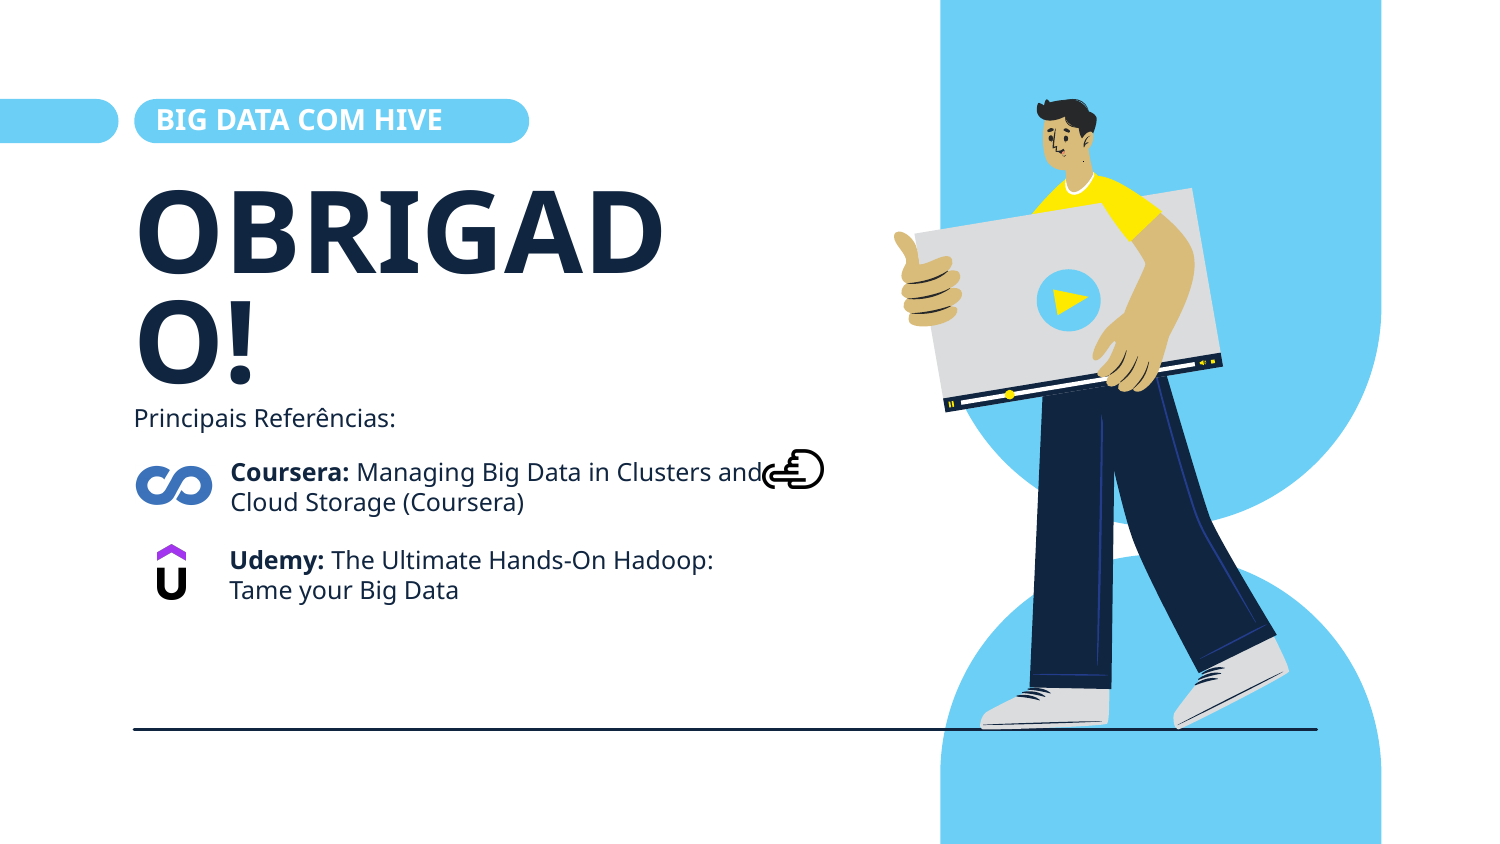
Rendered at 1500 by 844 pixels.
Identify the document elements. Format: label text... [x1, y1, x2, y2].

text_box Coursera: Managing Big Data in Clusters and Cloud Storage (Coursera) [215, 461, 789, 512]
picture [135, 465, 214, 506]
picture [762, 437, 825, 500]
picture [156, 544, 186, 601]
text_box [0, 98, 119, 144]
subtitle Principais Referências: [118, 394, 748, 442]
text_box BIG DATA COM HIVE [134, 98, 530, 144]
text_box OBRIGADO! [118, 216, 774, 376]
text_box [893, 98, 1290, 730]
text_box Udemy: The Ultimate Hands-On Hadoop: Tame your Big Data [214, 548, 790, 600]
